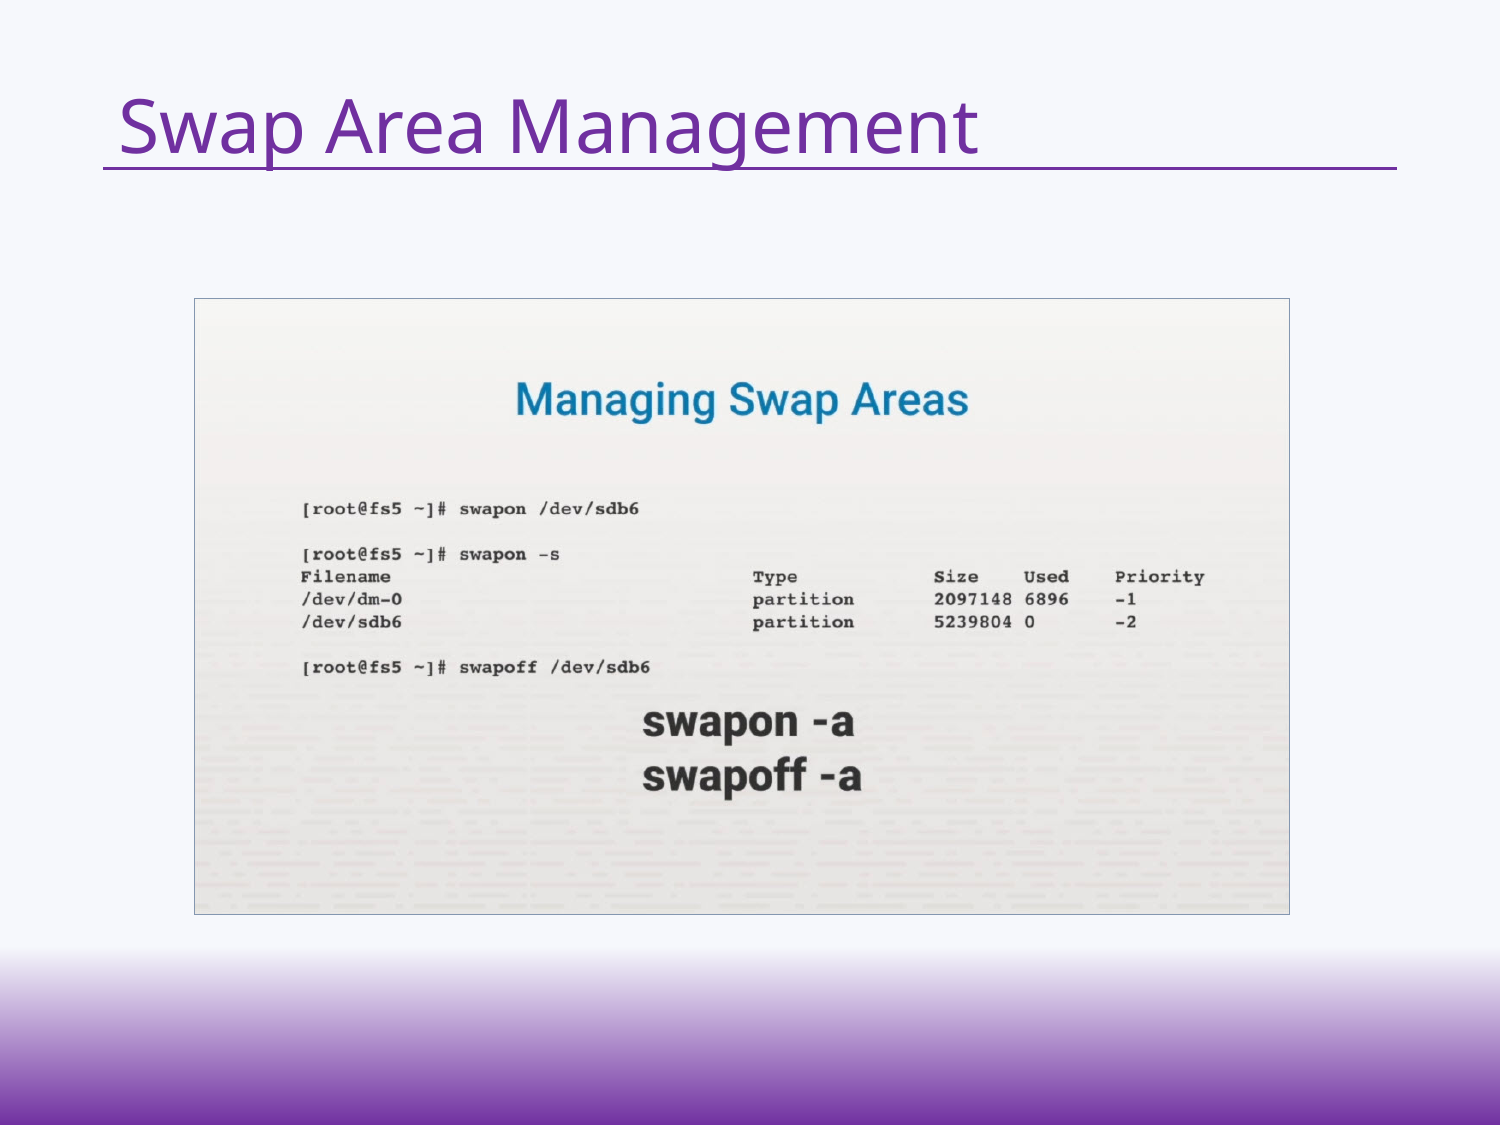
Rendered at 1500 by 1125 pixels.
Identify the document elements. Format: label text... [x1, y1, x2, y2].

picture [194, 298, 1290, 915]
title Swap Area Management [103, 49, 1397, 210]
